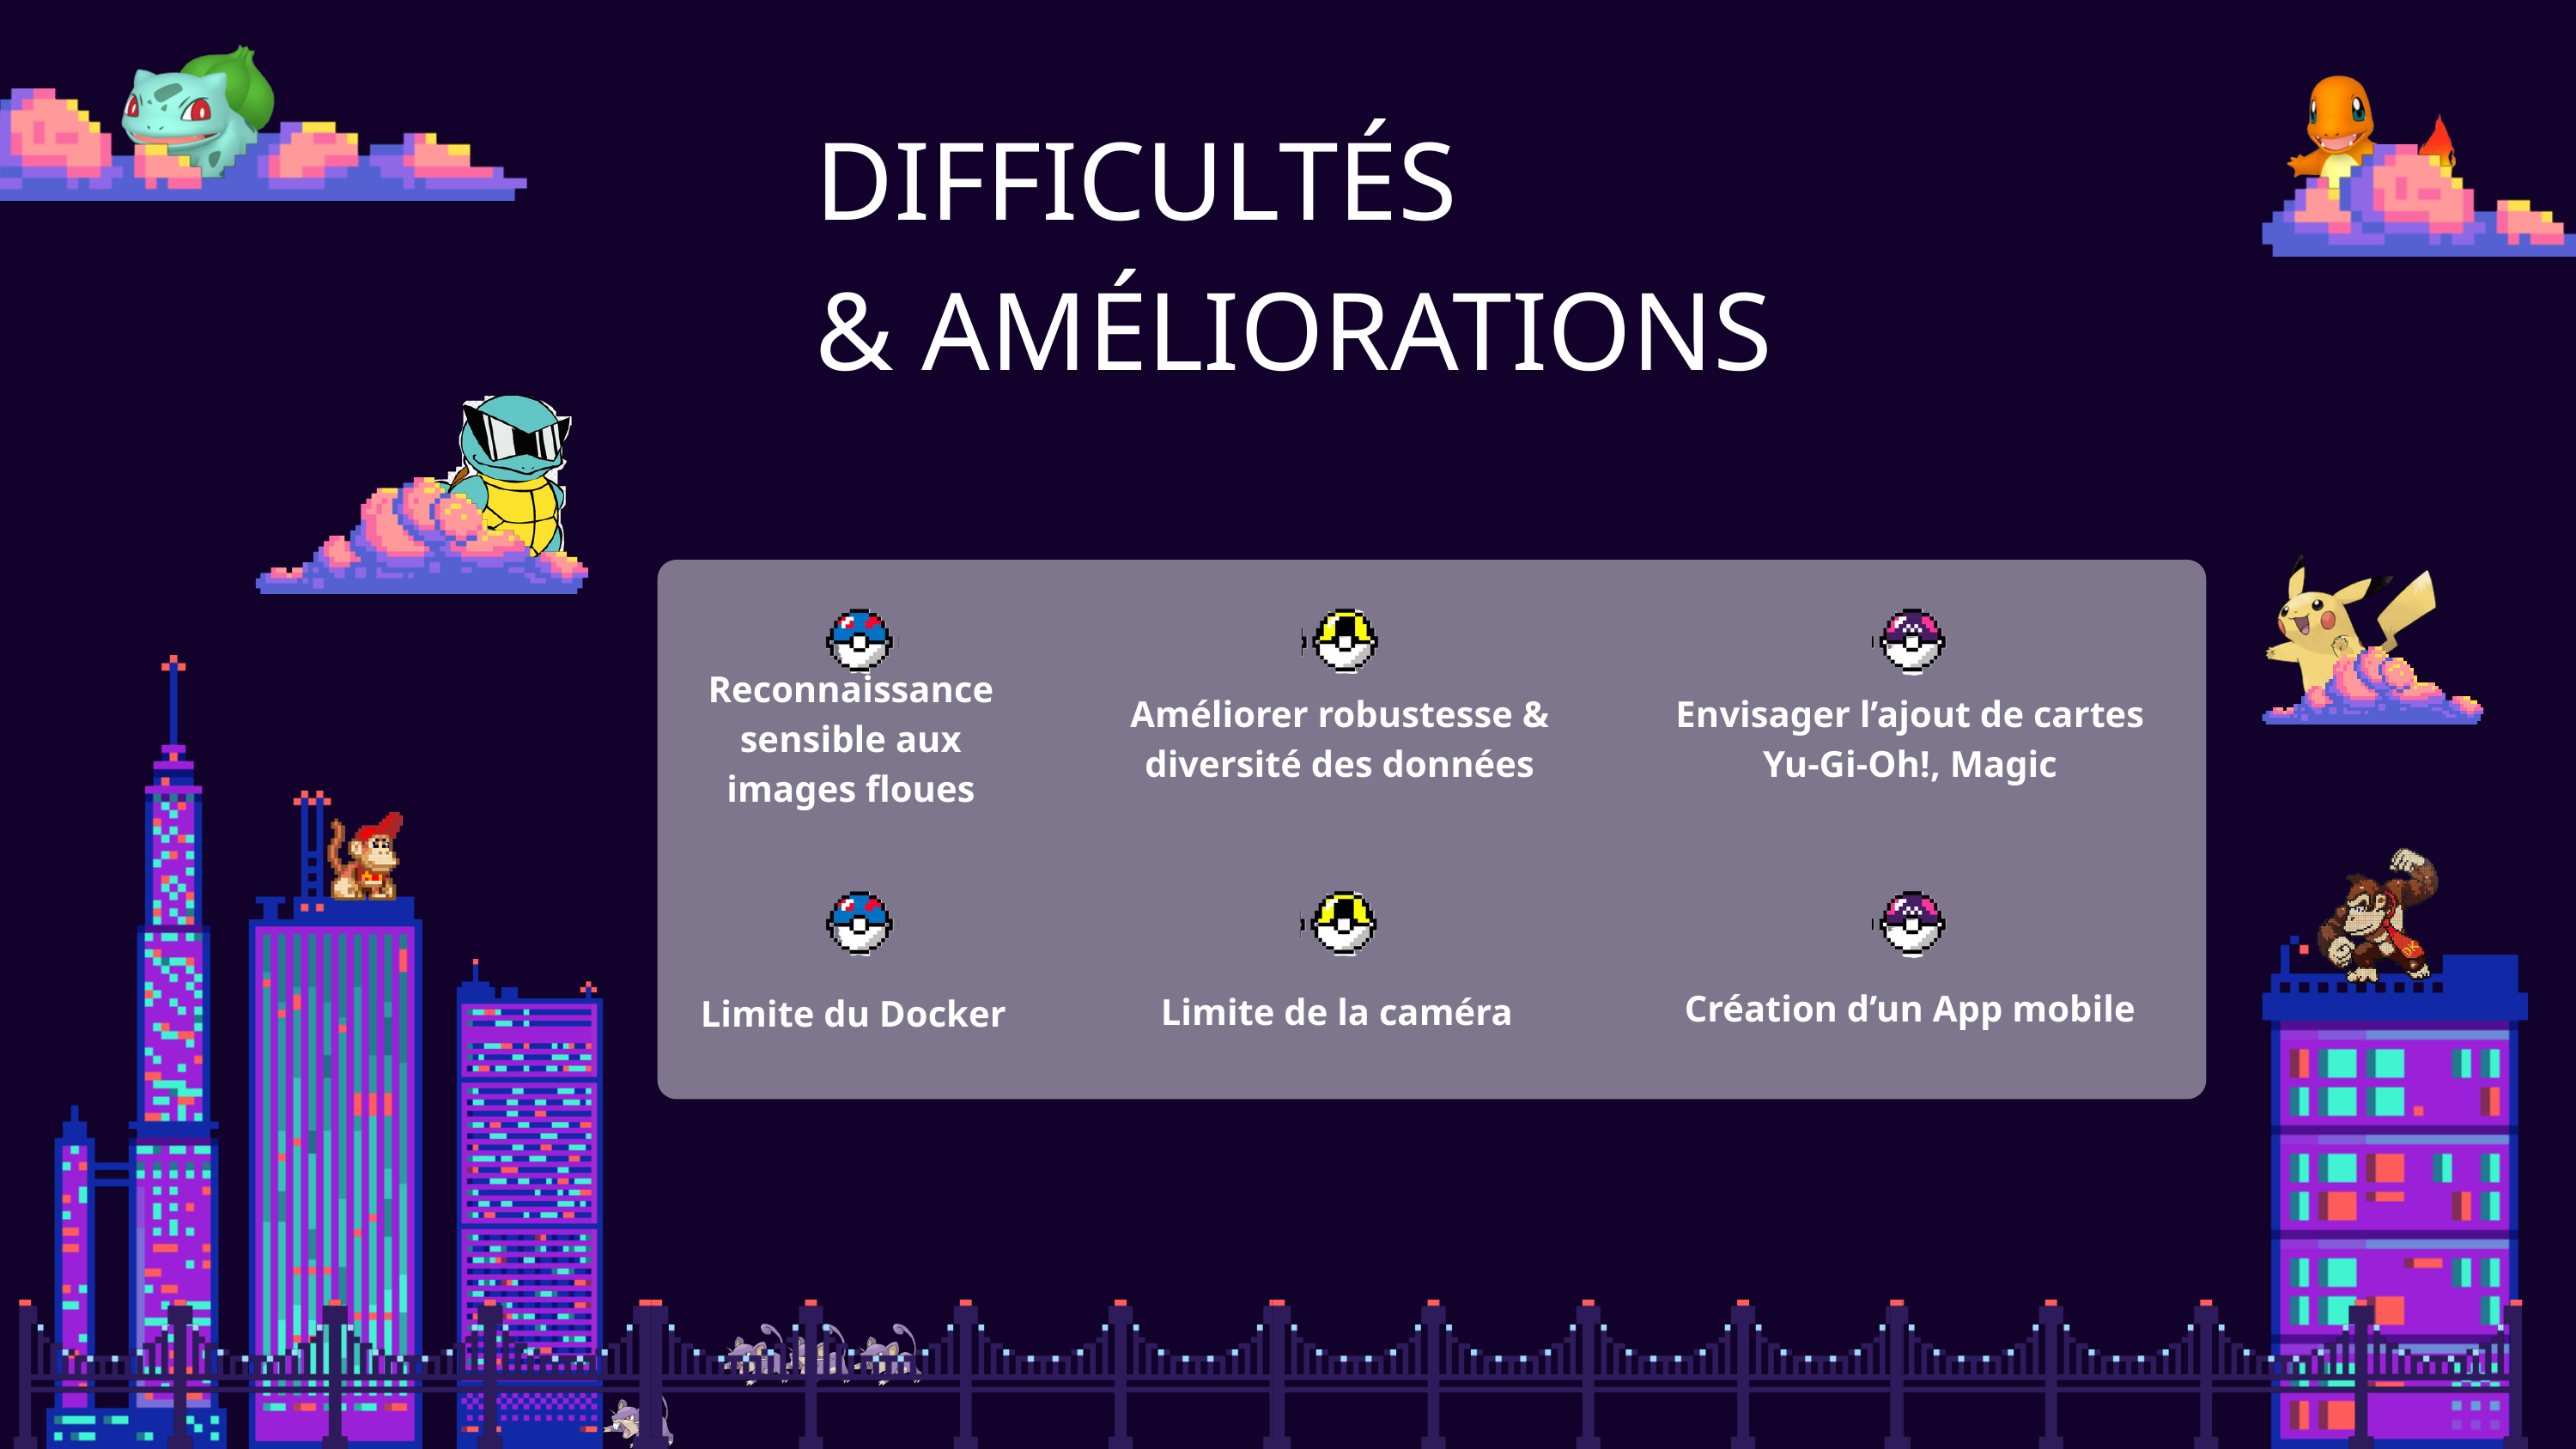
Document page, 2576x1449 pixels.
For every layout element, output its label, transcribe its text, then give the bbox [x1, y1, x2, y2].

text_box [98, 0, 298, 88]
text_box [700, 877, 1067, 1031]
text_box [1267, 1300, 1884, 1449]
text_box DIFFICULTÉS & AMÉLIORATIONS [815, 91, 2136, 392]
text_box [456, 959, 603, 1300]
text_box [657, 559, 2207, 1100]
text_box [324, 812, 403, 900]
text_box [248, 791, 422, 1300]
text_box [2257, 25, 2489, 257]
text_box [2257, 539, 2445, 727]
text_box [2262, 144, 2576, 257]
text_box [46, 655, 228, 1300]
text_box [407, 396, 589, 585]
text_box [1884, 1300, 2529, 1449]
text_box [2309, 846, 2459, 986]
text_box [255, 477, 588, 594]
text_box [658, 1300, 1267, 1449]
text_box [2262, 936, 2529, 1300]
text_box [2262, 646, 2484, 724]
text_box [0, 88, 527, 201]
text_box [13, 1300, 658, 1449]
